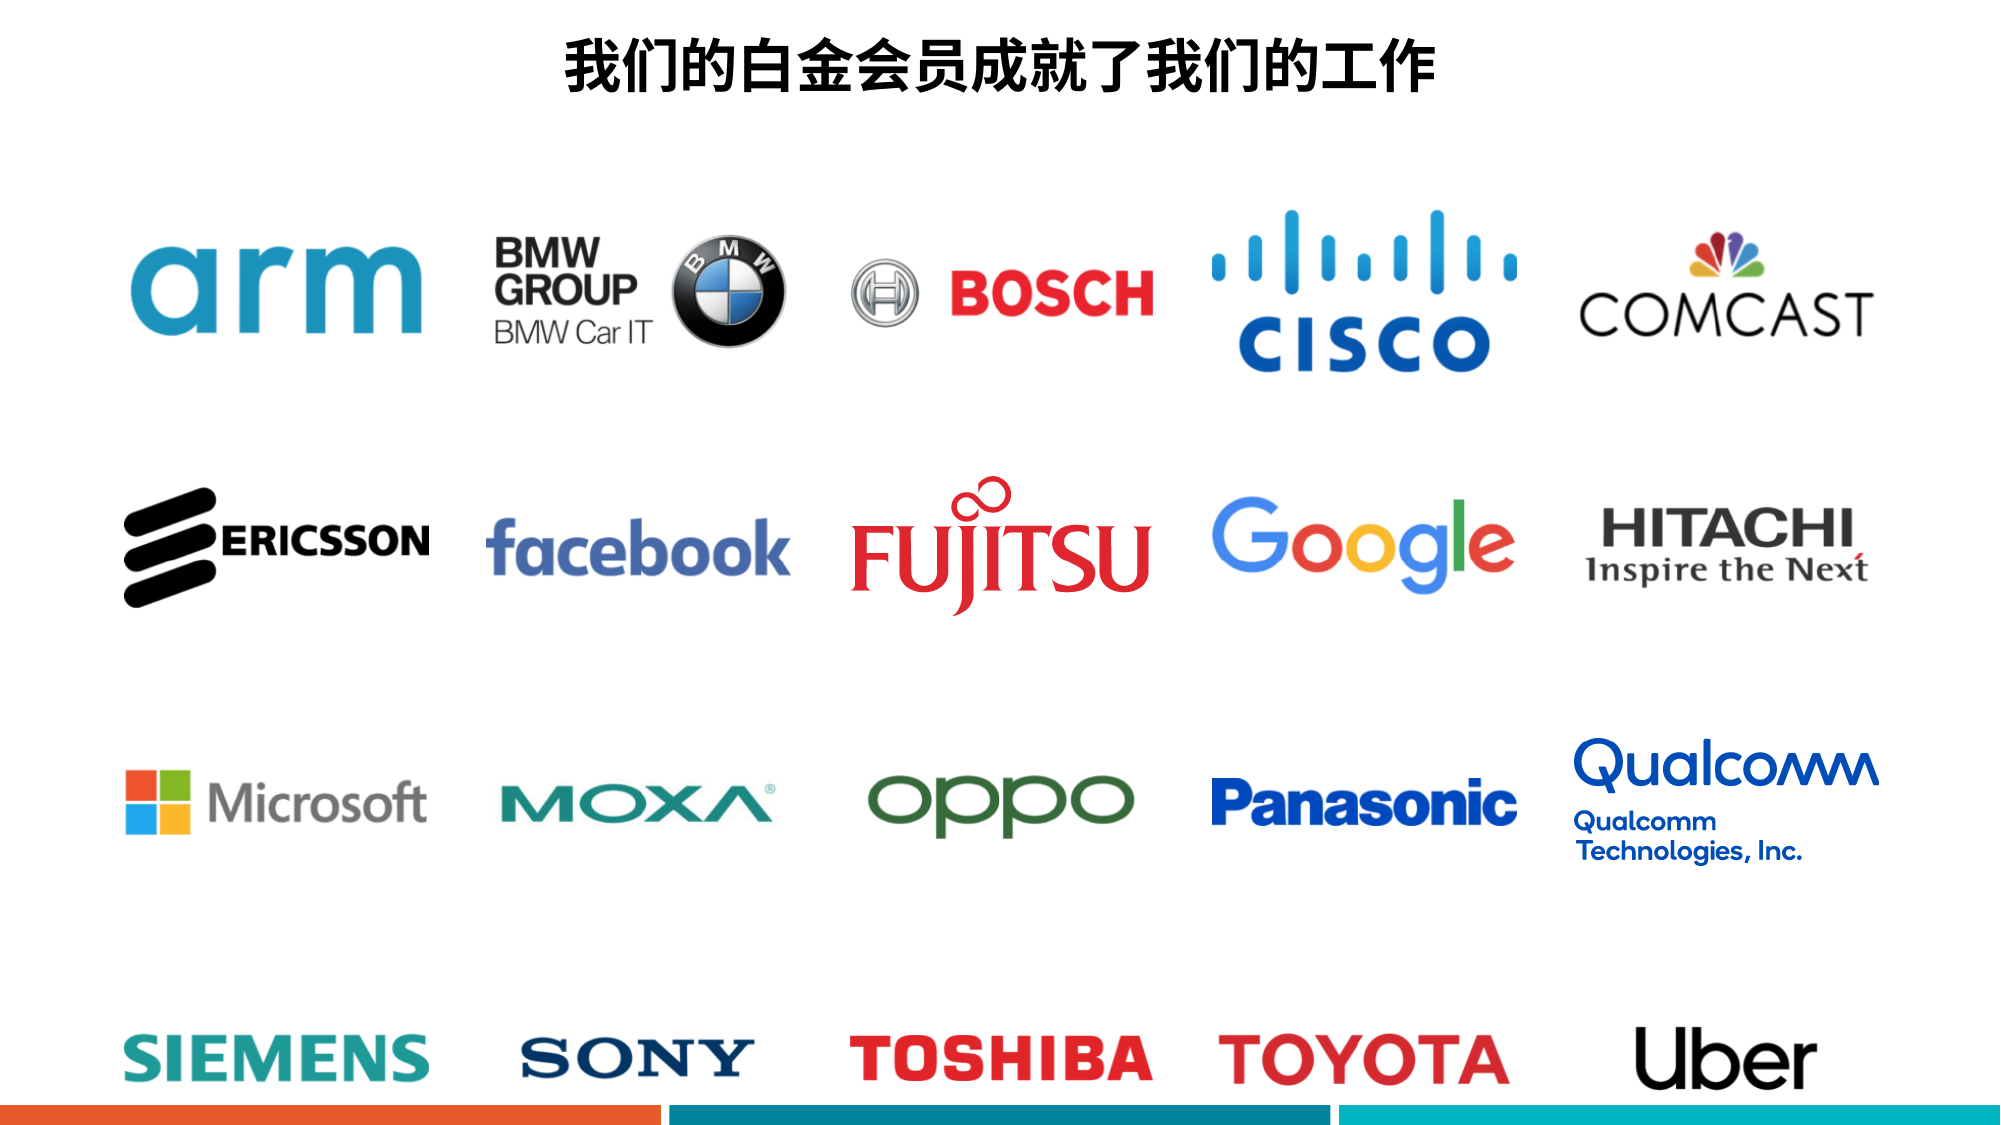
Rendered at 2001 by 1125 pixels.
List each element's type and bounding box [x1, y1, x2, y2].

picture [104, 17, 1895, 1104]
